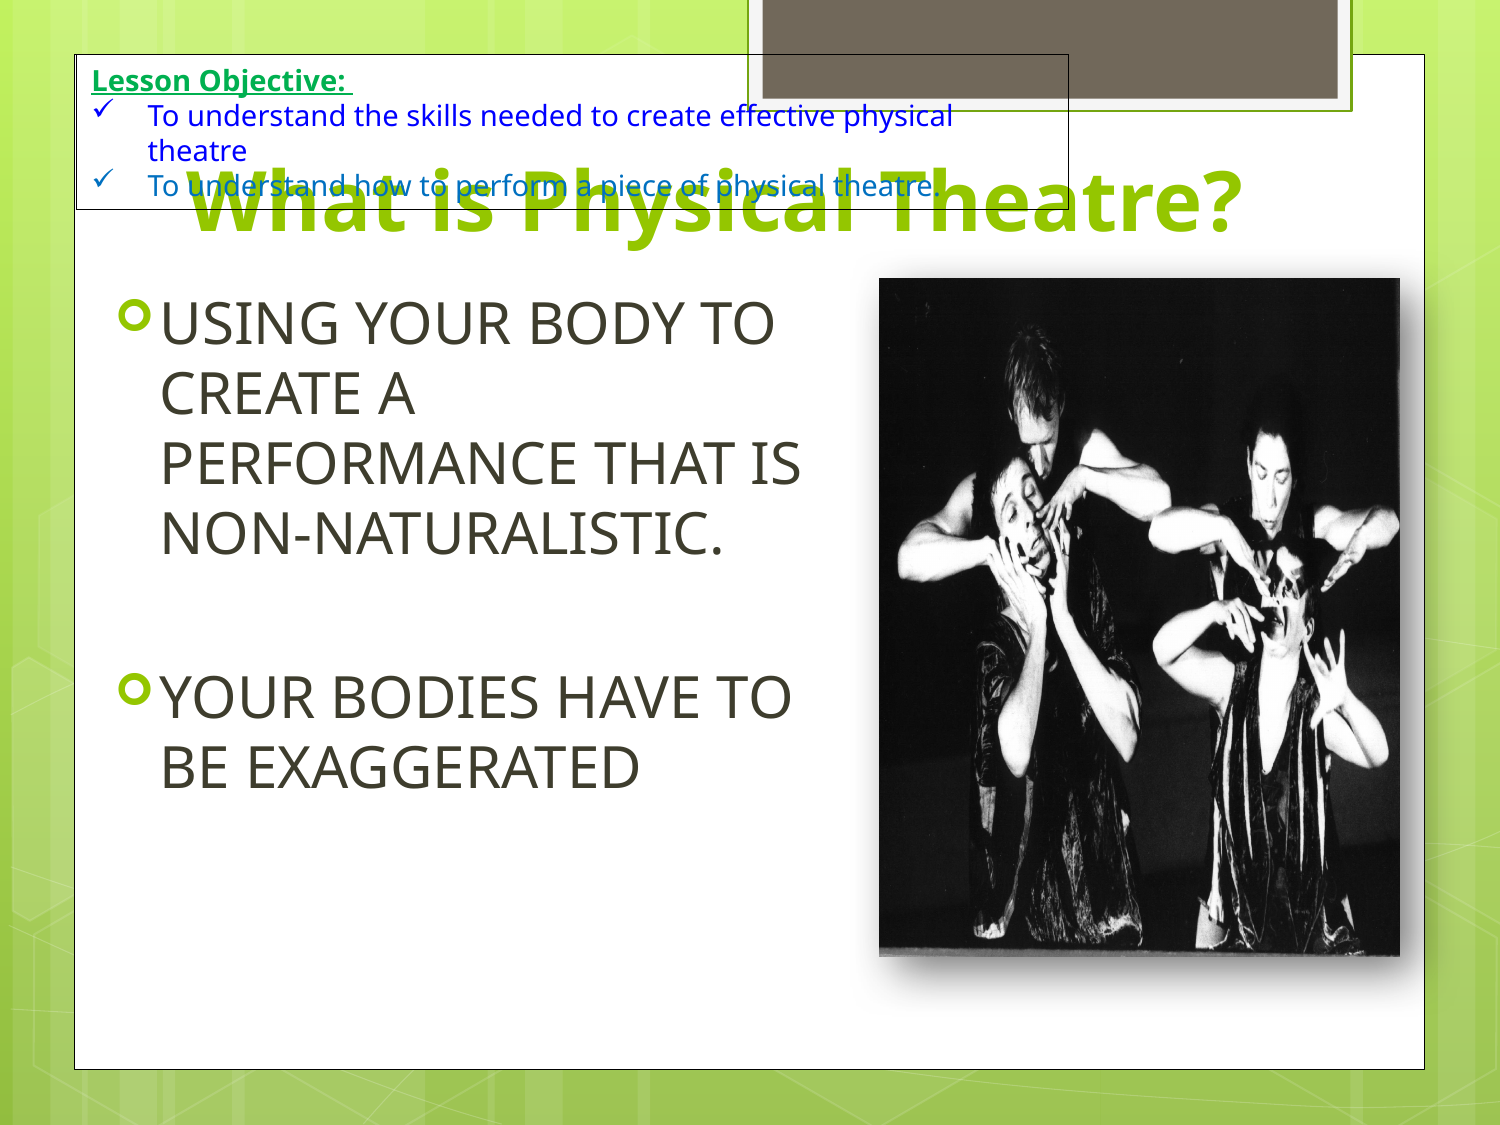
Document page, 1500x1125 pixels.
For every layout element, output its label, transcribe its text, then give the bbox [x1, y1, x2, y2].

picture [879, 278, 1400, 957]
text_box Lesson Objective: To understand the skills needed to create effective physical theatre To understand how to perform a piece of physical theatre. [76, 54, 1069, 210]
list USING YOUR BODY TO CREATE A PERFORMANCE THAT IS NON-NATURALISTIC. YOUR BODIES HAVE TO BE EXAGGERATED [88, 278, 821, 953]
title What is Physical Theatre? [171, 30, 1324, 256]
